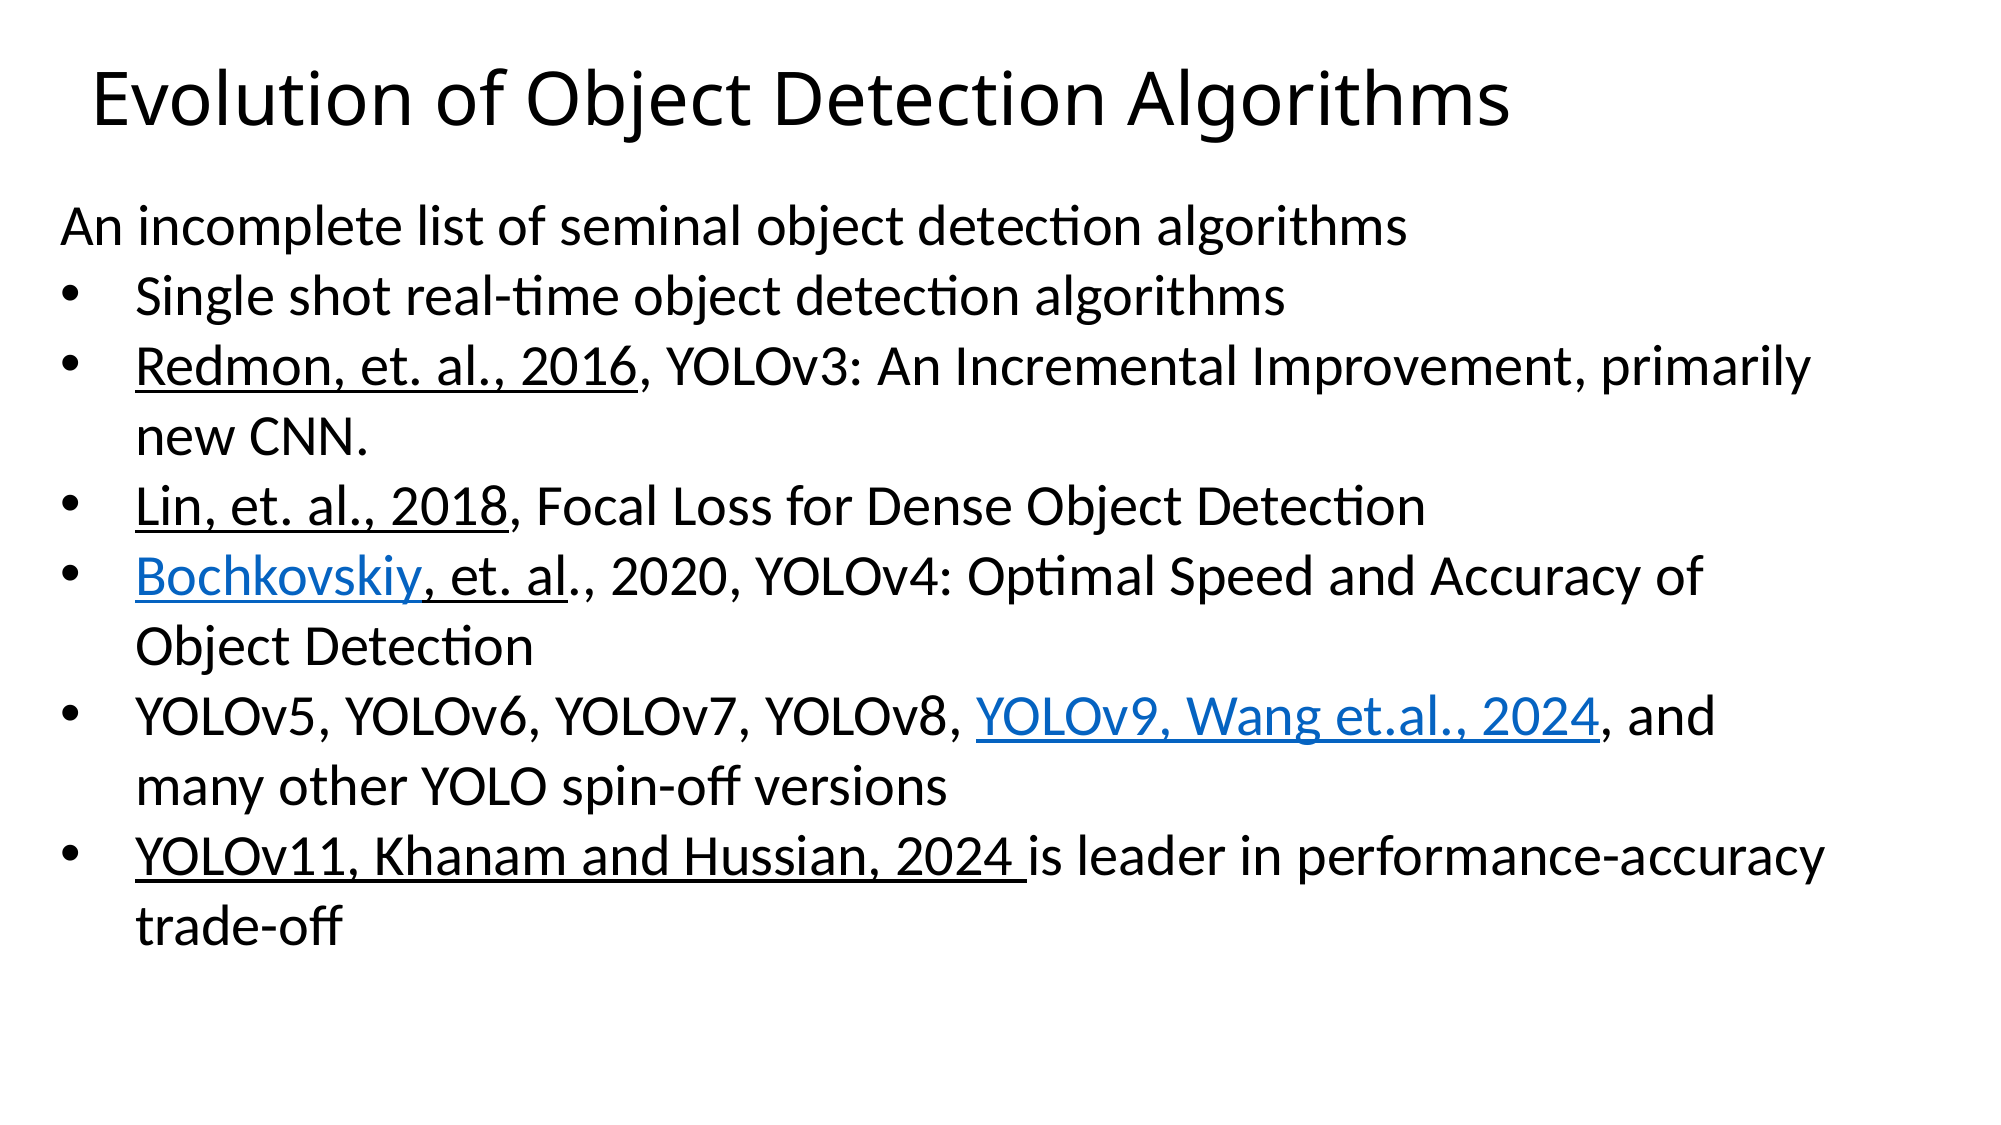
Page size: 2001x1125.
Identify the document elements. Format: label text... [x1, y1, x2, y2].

text_box An incomplete list of seminal object detection algorithms Single shot real-time object detection algorithms Redmon, et. al., 2016, YOLOv3: An Incremental Improvement, primarily new CNN. Lin, et. al., 2018, Focal Loss for Dense Object Detection Bochkovskiy, et. al., 2020, YOLOv4: Optimal Speed and Accuracy of Object Detection YOLOv5, YOLOv6, YOLOv7, YOLOv8, YOLOv9, Wang et.al., 2024, and many other YOLO spin-off versions YOLOv11, Khanam and Hussian, 2024 is leader in performance-accuracy trade-off [45, 180, 1865, 1125]
text_box Evolution of Object Detection Algorithms [75, 54, 1966, 150]
